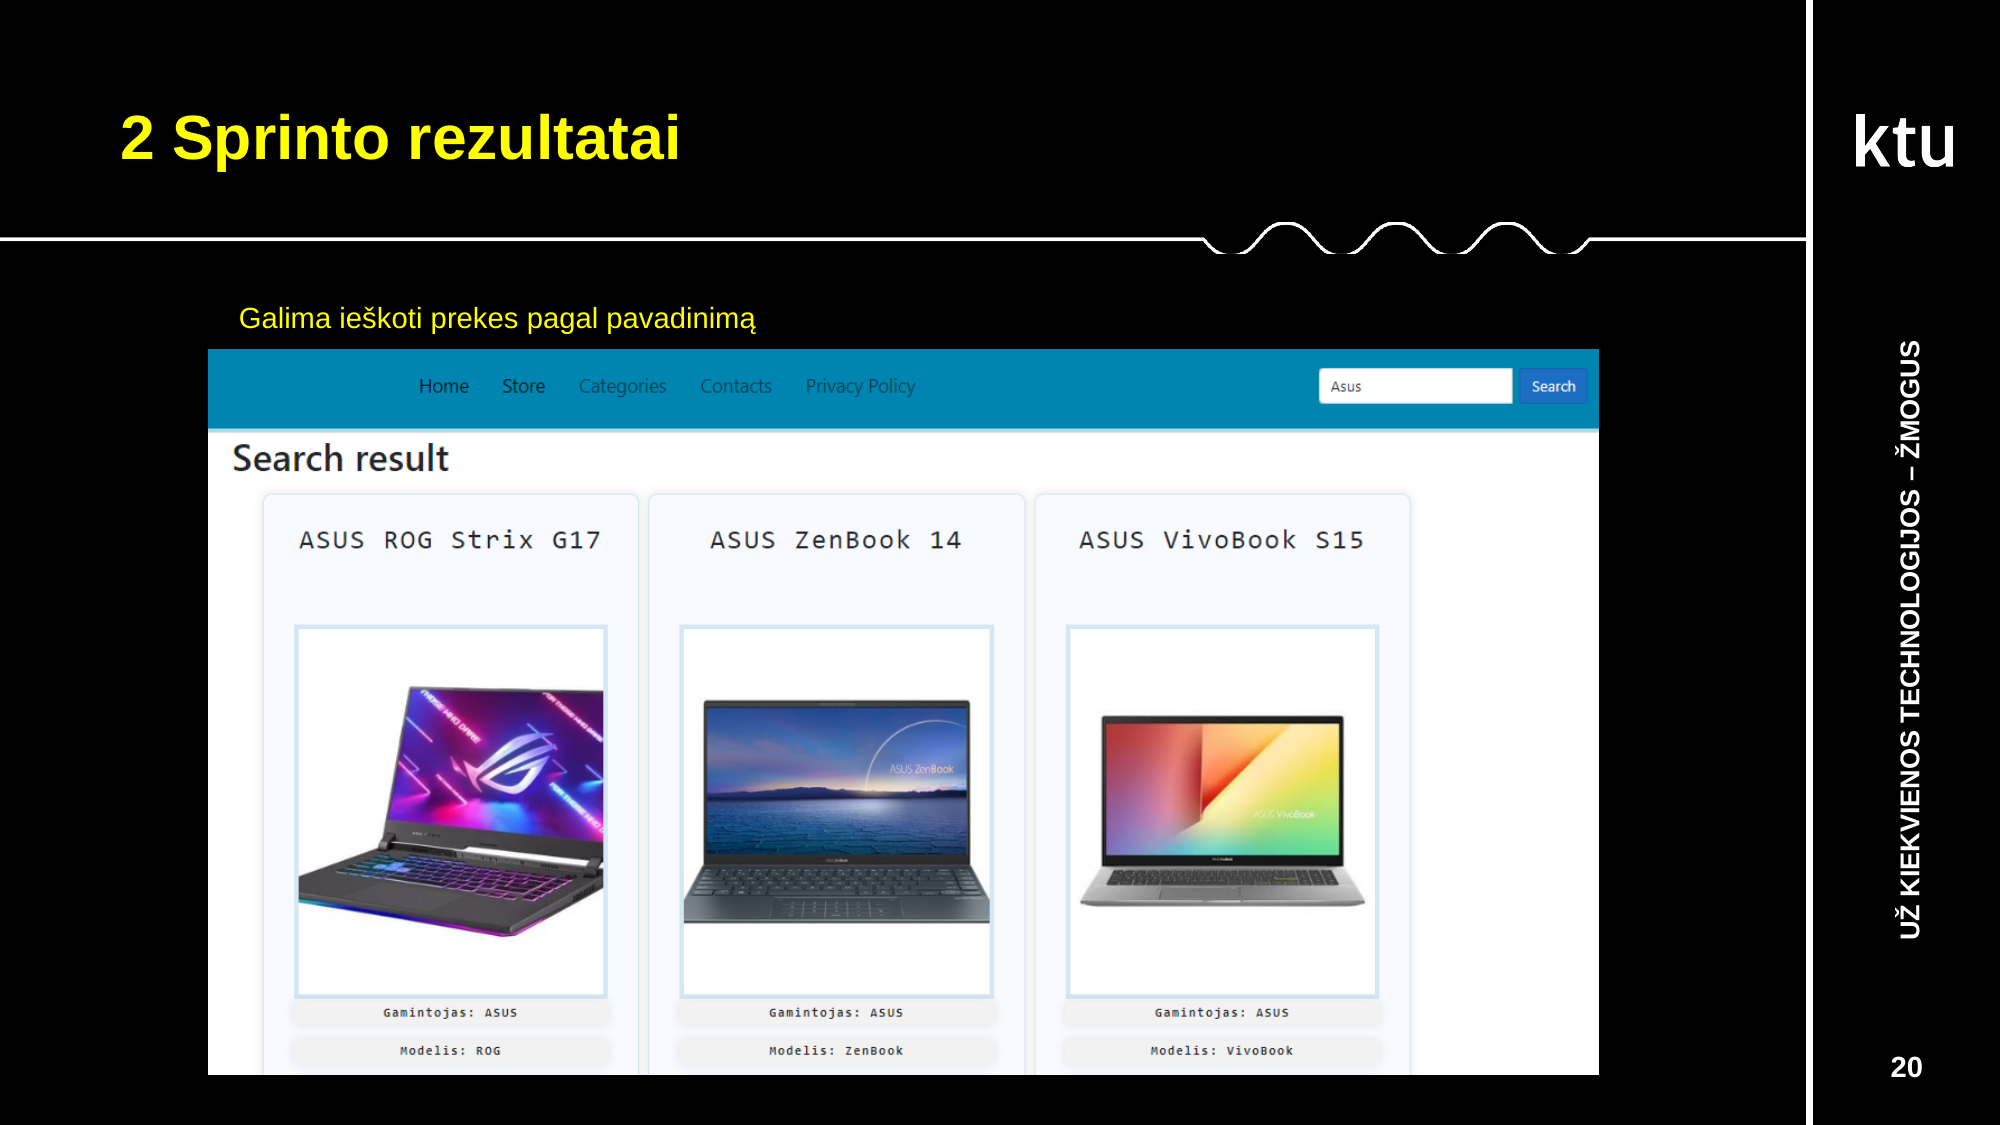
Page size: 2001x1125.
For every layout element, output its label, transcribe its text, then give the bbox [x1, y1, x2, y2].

picture [1319, 369, 1512, 403]
picture [1855, 113, 1954, 167]
text_box 2 Sprinto rezultatai [105, 98, 1731, 183]
text_box Galima ieškoti prekes pagal pavadinimą [224, 283, 1059, 348]
picture [0, 0, 1814, 1125]
text_box UŽ KIEKVIENOS TECHNOLOGIJOS – ŽMOGUS [1819, 234, 2000, 956]
picture [207, 429, 1599, 1076]
text_box ‹#› [1831, 1031, 1983, 1091]
picture [1520, 369, 1587, 403]
